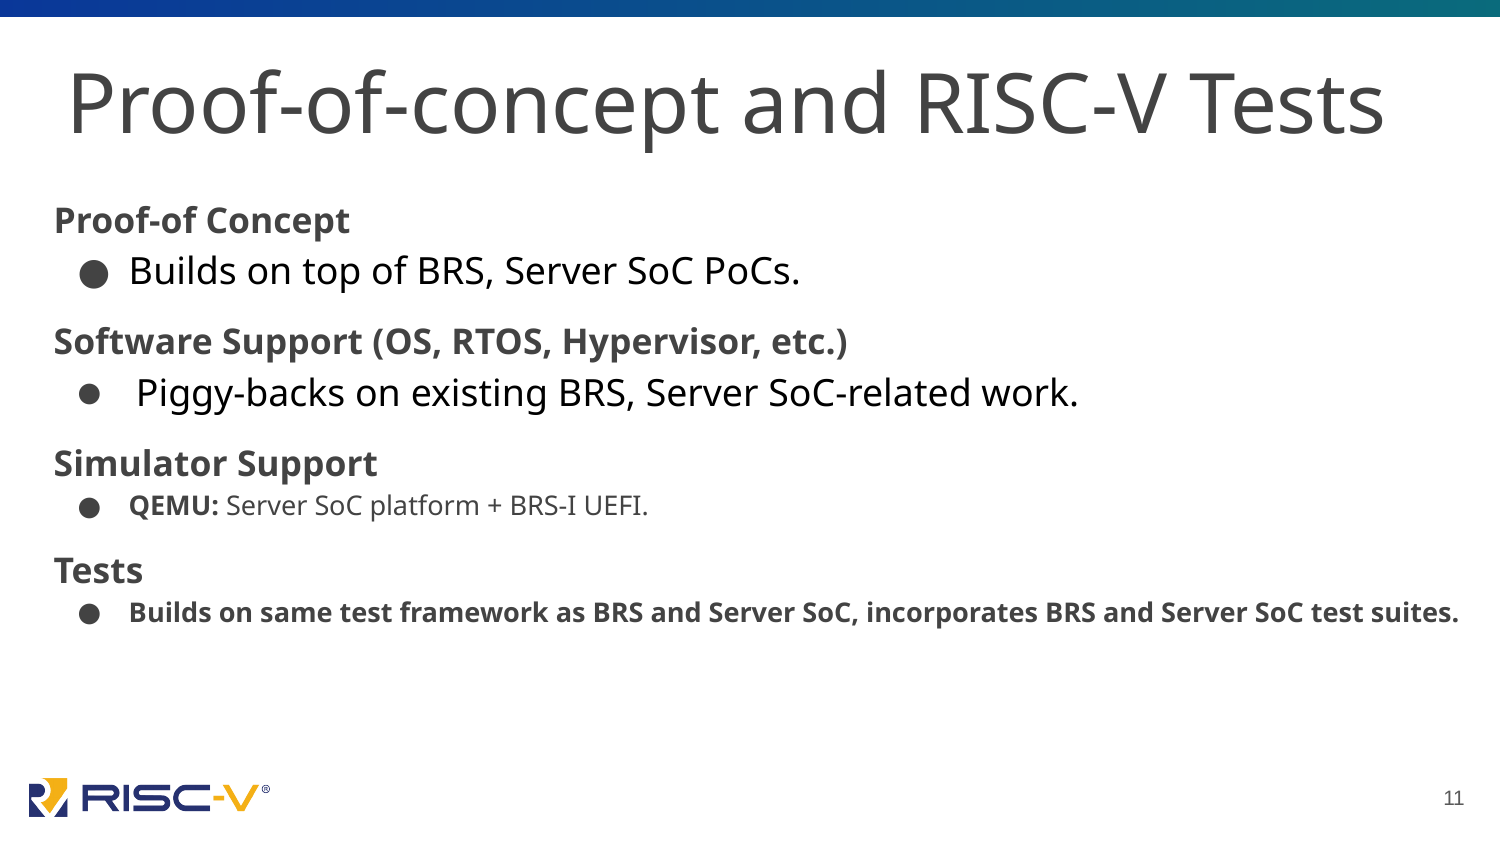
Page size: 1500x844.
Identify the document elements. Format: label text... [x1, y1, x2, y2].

title Proof-of-concept and RISC-V Tests [51, 35, 1449, 159]
list Proof-of Concept Builds on top of BRS, Server SoC PoCs. Software Support (OS, RTOS, Hypervisor, etc.) Piggy-backs on existing BRS, Server SoC-related work. Simulator Support QEMU: Server SoC platform + BRS-I UEFI. Tests Builds on same test framework as BRS and Server SoC, incorporates BRS and Server SoC test suites. [38, 176, 1483, 789]
picture [29, 778, 270, 817]
slide_number ‹#› [1389, 789, 1480, 830]
